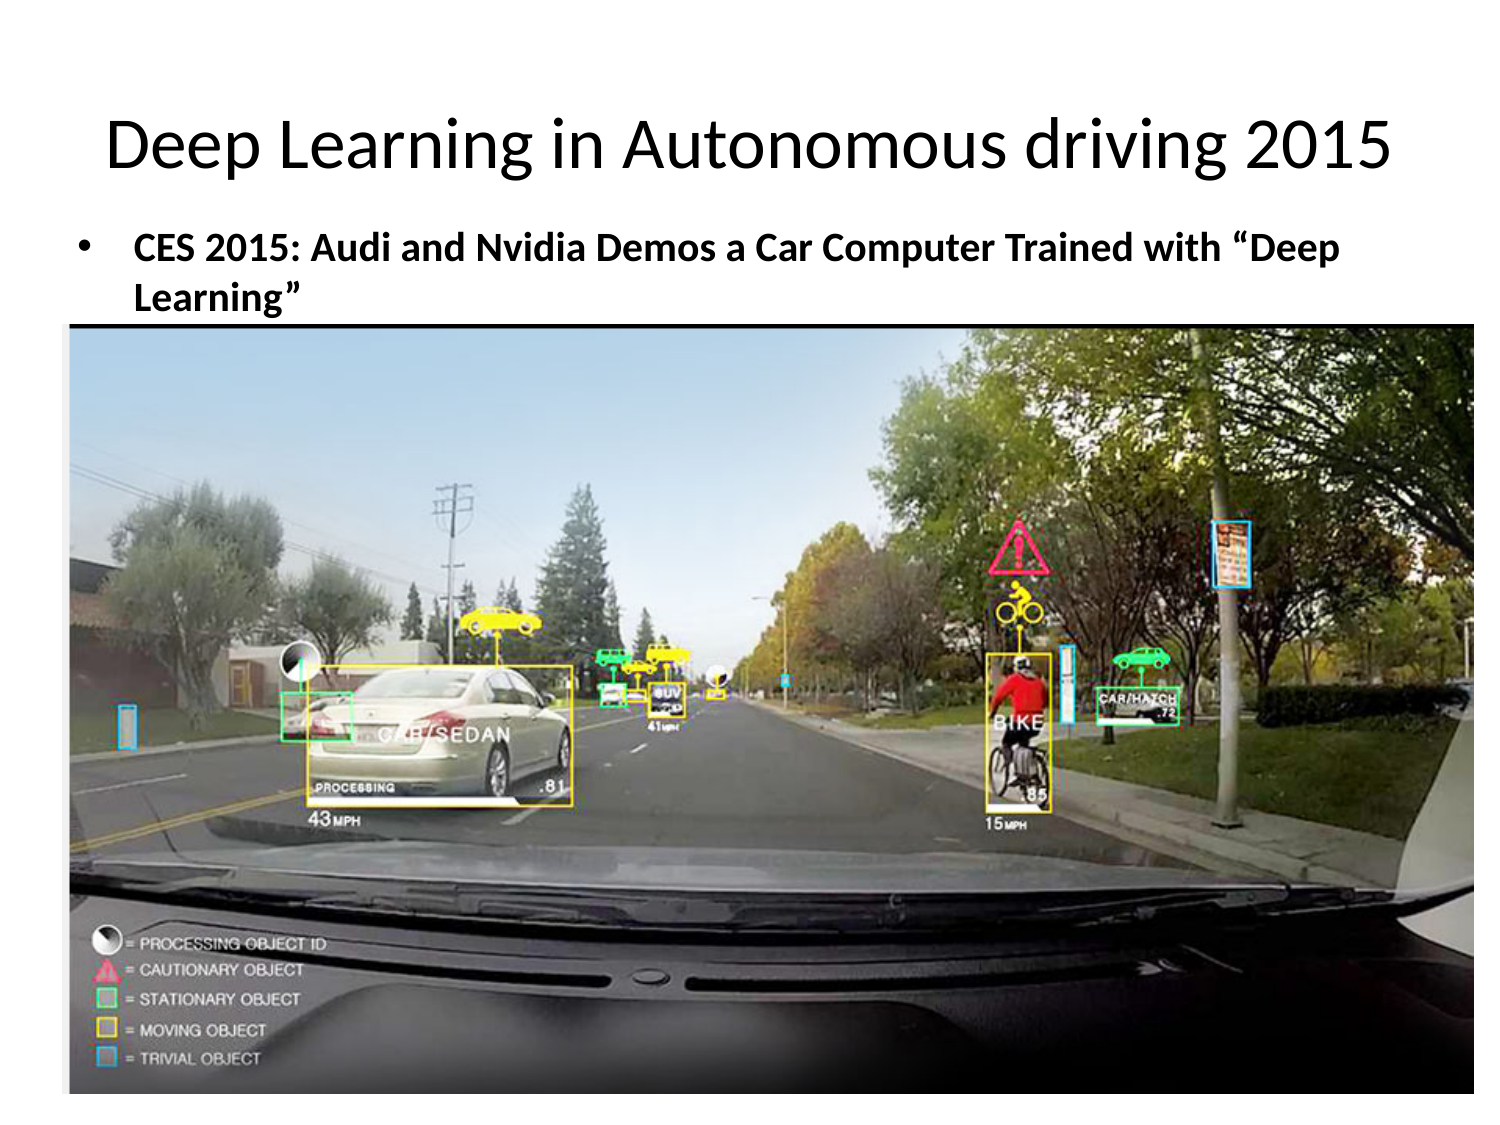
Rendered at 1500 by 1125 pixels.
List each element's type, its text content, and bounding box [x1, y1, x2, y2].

title Deep Learning in Autonomous driving 2015 [75, 45, 1425, 212]
picture [62, 324, 1474, 1094]
list CES 2015: Audi and Nvidia Demos a Car Computer Trained with “Deep Learning” [62, 212, 1453, 324]
